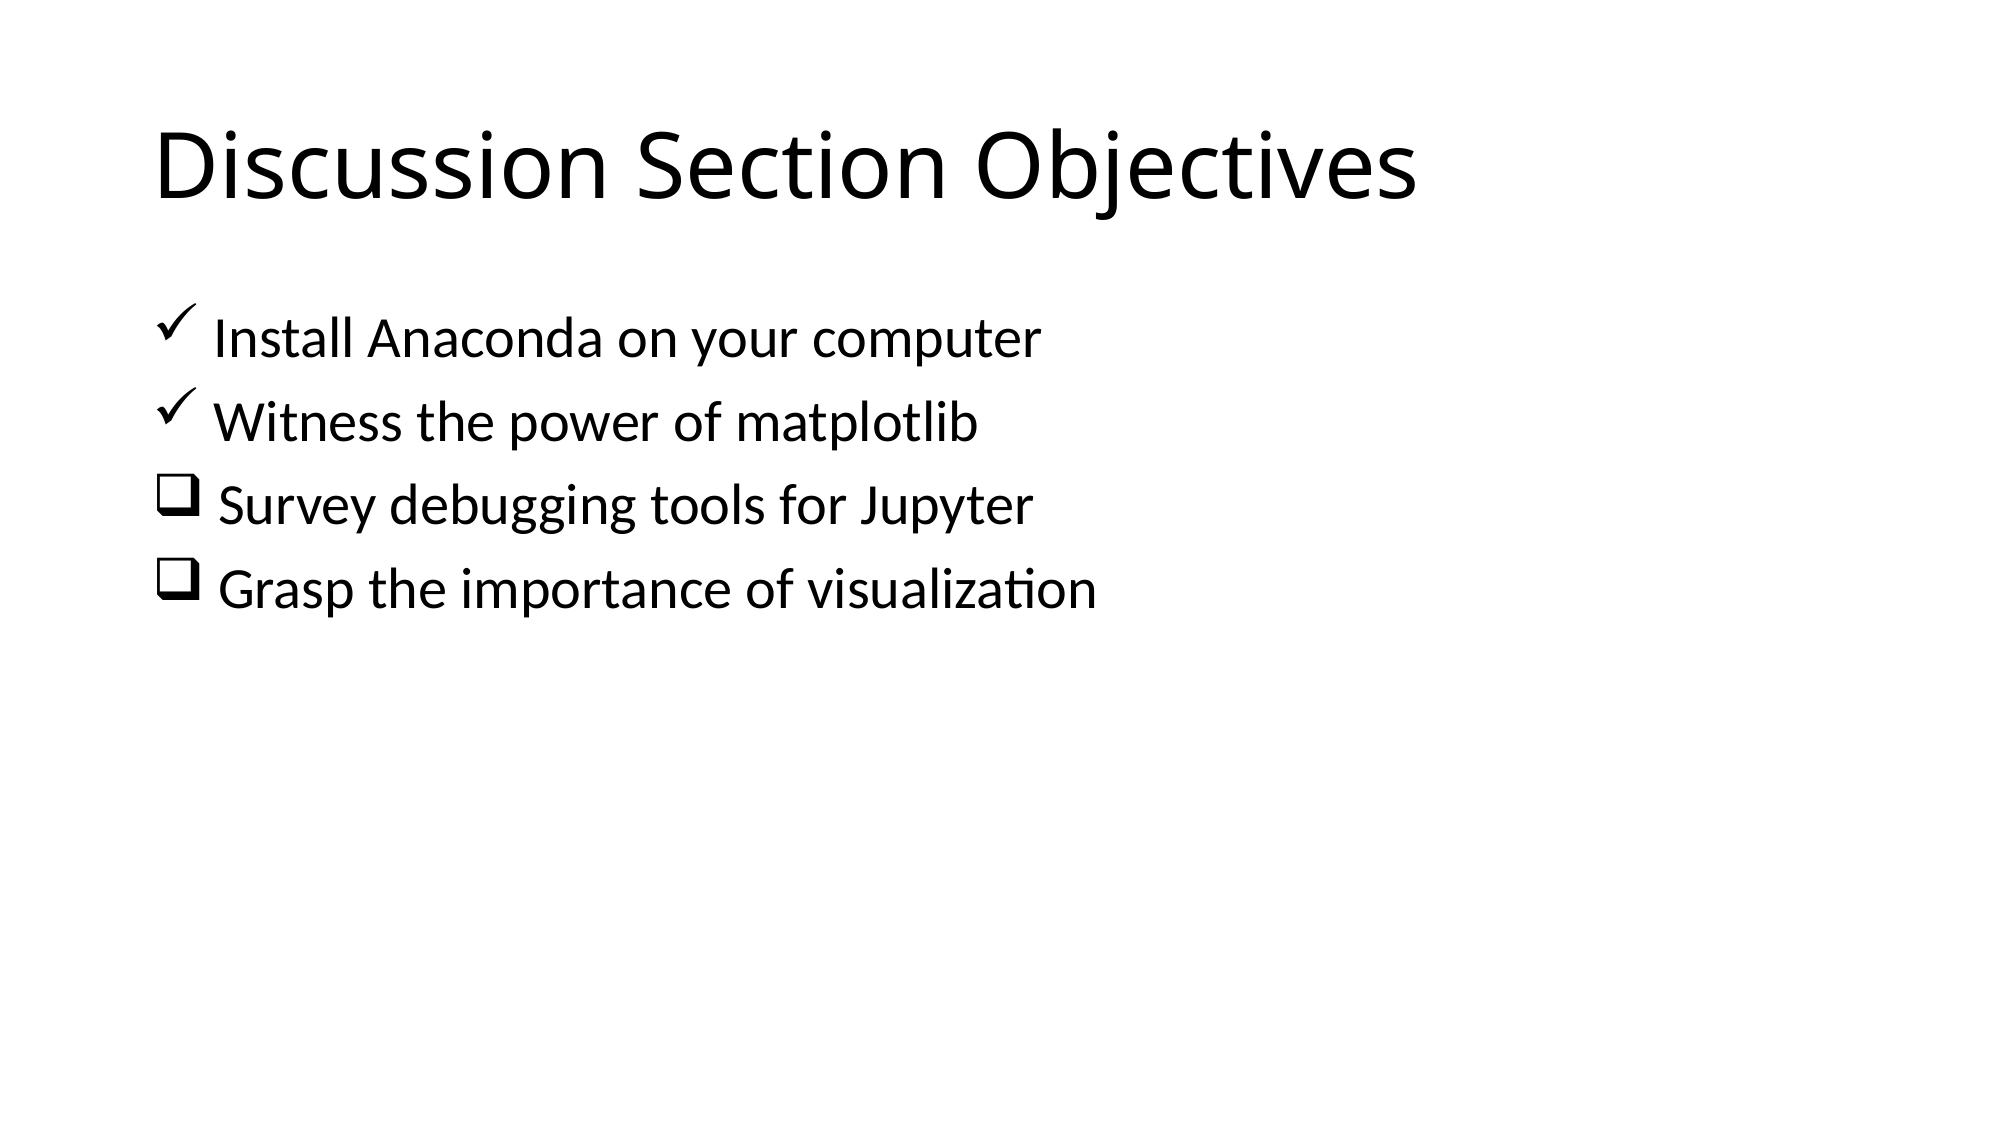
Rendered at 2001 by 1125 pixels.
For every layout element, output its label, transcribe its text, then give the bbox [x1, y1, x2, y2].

list Install Anaconda on your computer Witness the power of matplotlib Survey debugging tools for Jupyter Grasp the importance of visualization [137, 299, 1863, 1014]
title Discussion Section Objectives [137, 59, 1863, 278]
